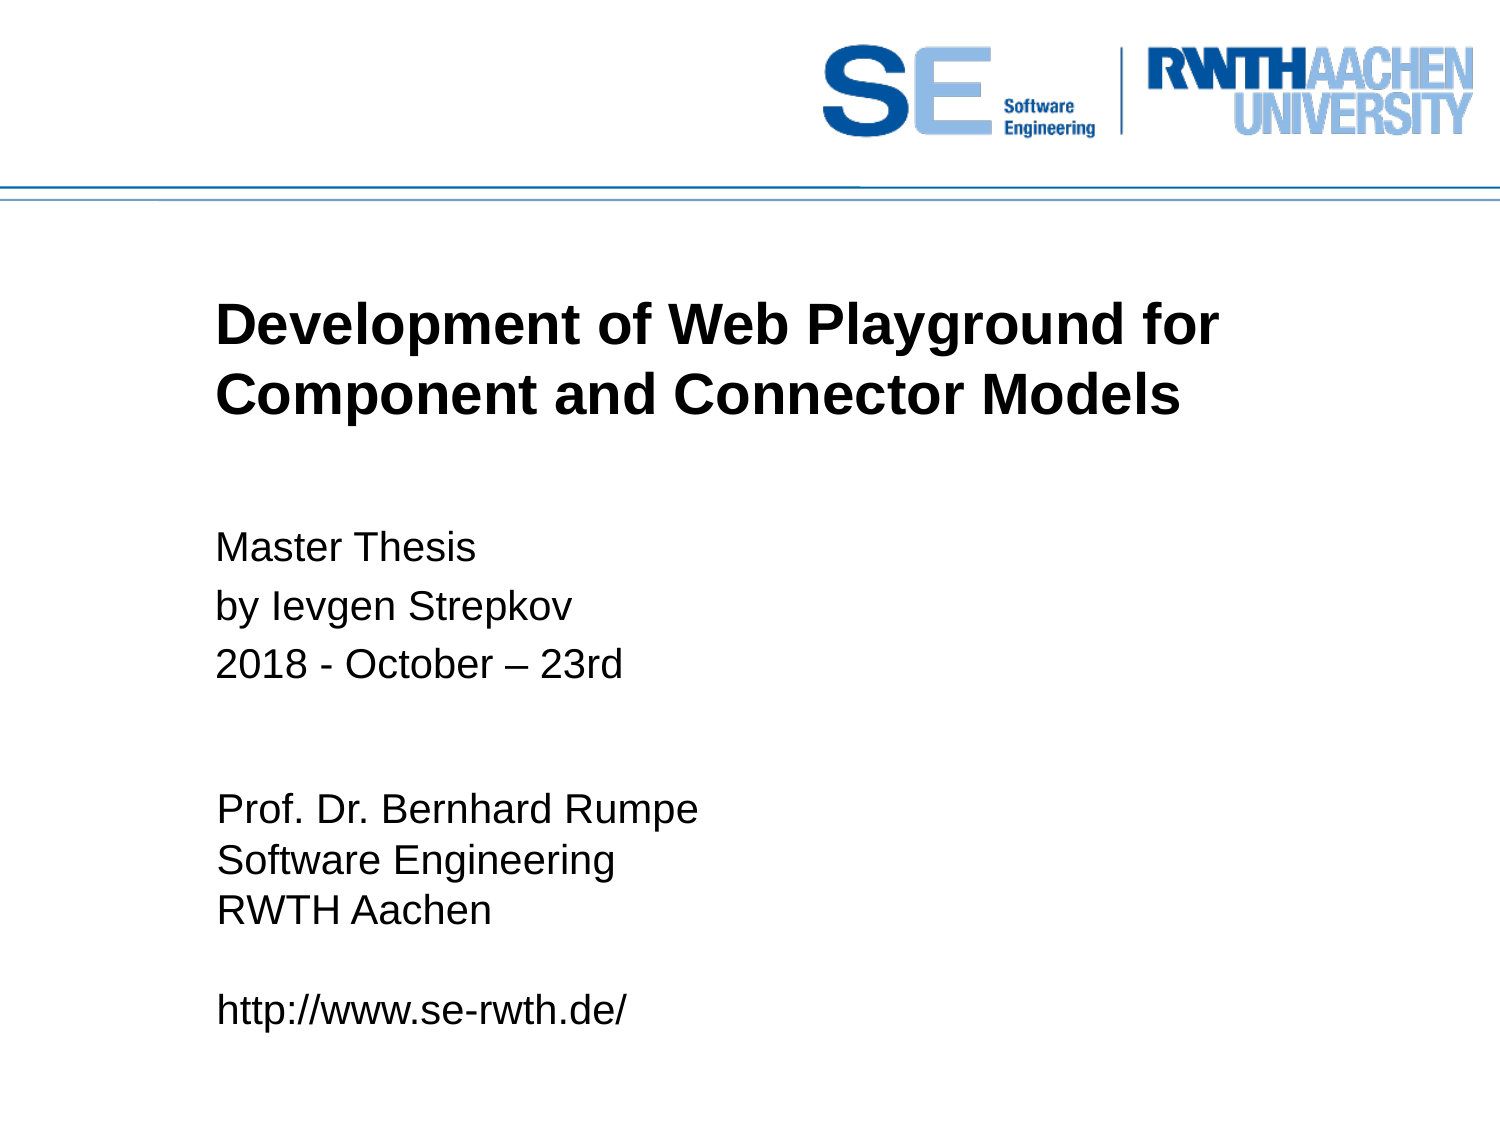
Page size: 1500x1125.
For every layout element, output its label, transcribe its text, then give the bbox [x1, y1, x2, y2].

text_box Prof. Dr. Bernhard Rumpe Software Engineering RWTH Aachen http://www.se-rwth.de/ [201, 774, 715, 1040]
picture [796, 4, 1500, 178]
title Development of Web Playground for Component and Connector Models [200, 262, 1475, 450]
subtitle Master Thesis by Ievgen Strepkov 2018 - October – 23rd [200, 512, 1250, 713]
